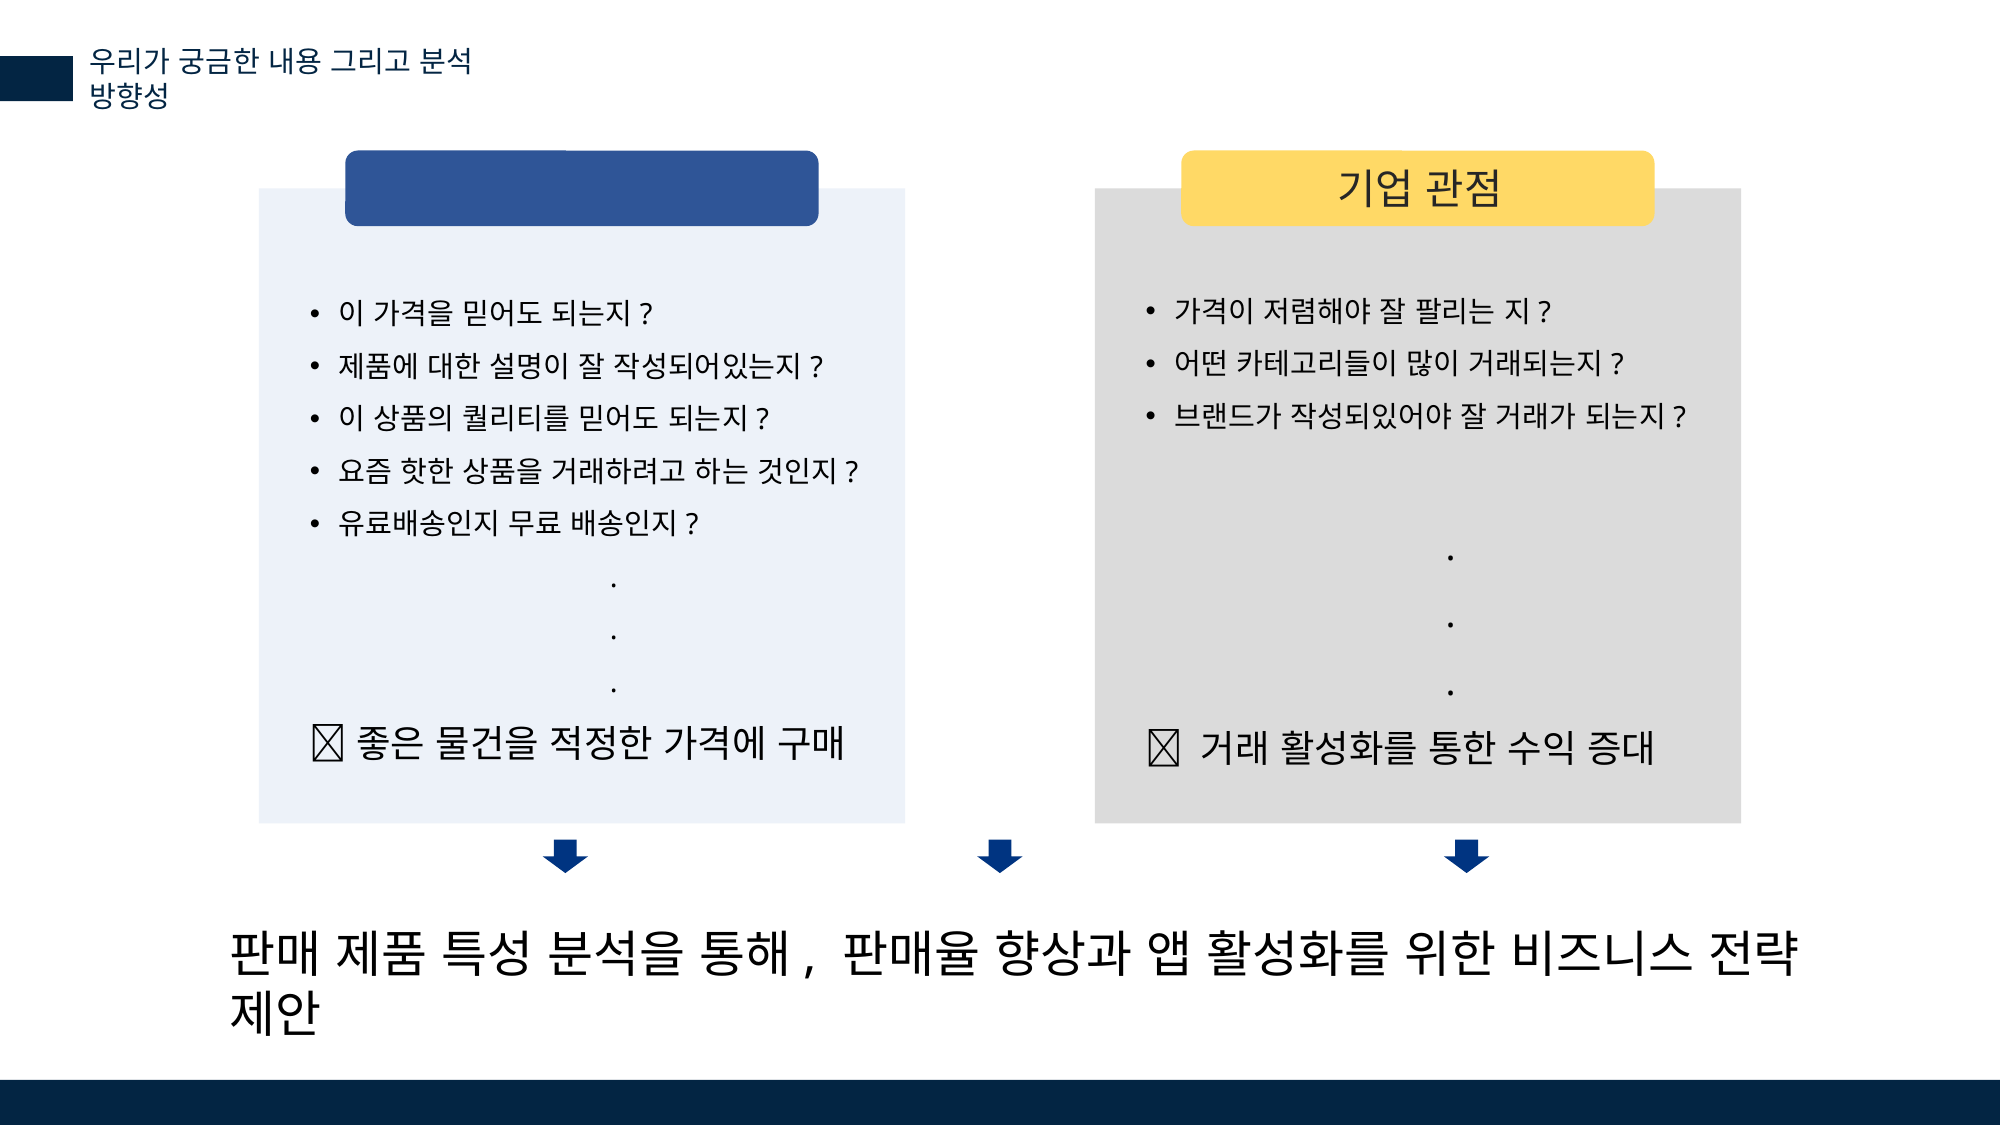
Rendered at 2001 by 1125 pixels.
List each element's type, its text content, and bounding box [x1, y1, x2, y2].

text_box 이 가격을 믿어도 되는지? 제품에 대한 설명이 잘 작성되어있는지? 이 상품의 퀄리티를 믿어도 되는지? 요즘 핫한 상품을 거래하려고 하는 것인지? 유료배송인지 무료 배송인지? . . . 좋은 물건을 적정한 가격에 구매 [294, 270, 942, 773]
text_box 판매 제품 특성 분석을 통해, 판매율 향상과 앱 활성화를 위한 비즈니스 전략 제안 [215, 914, 1907, 1050]
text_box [1181, 150, 1655, 227]
text_box [973, 838, 1026, 875]
text_box [258, 187, 906, 824]
text_box [160, 890, 1840, 1015]
text_box [539, 838, 592, 875]
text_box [345, 150, 819, 227]
text_box [1094, 187, 1742, 824]
text_box 가격이 저렴해야 잘 팔리는 지? 어떤 카테고리들이 많이 거래되는지? 브랜드가 작성되있어야 잘 거래가 되는지? . . .  거래 활성화를 통한 수익 증대 [1130, 268, 1705, 778]
text_box 우리가 궁금한 내용 그리고 분석 방향성 [74, 36, 549, 121]
text_box [1440, 838, 1493, 875]
